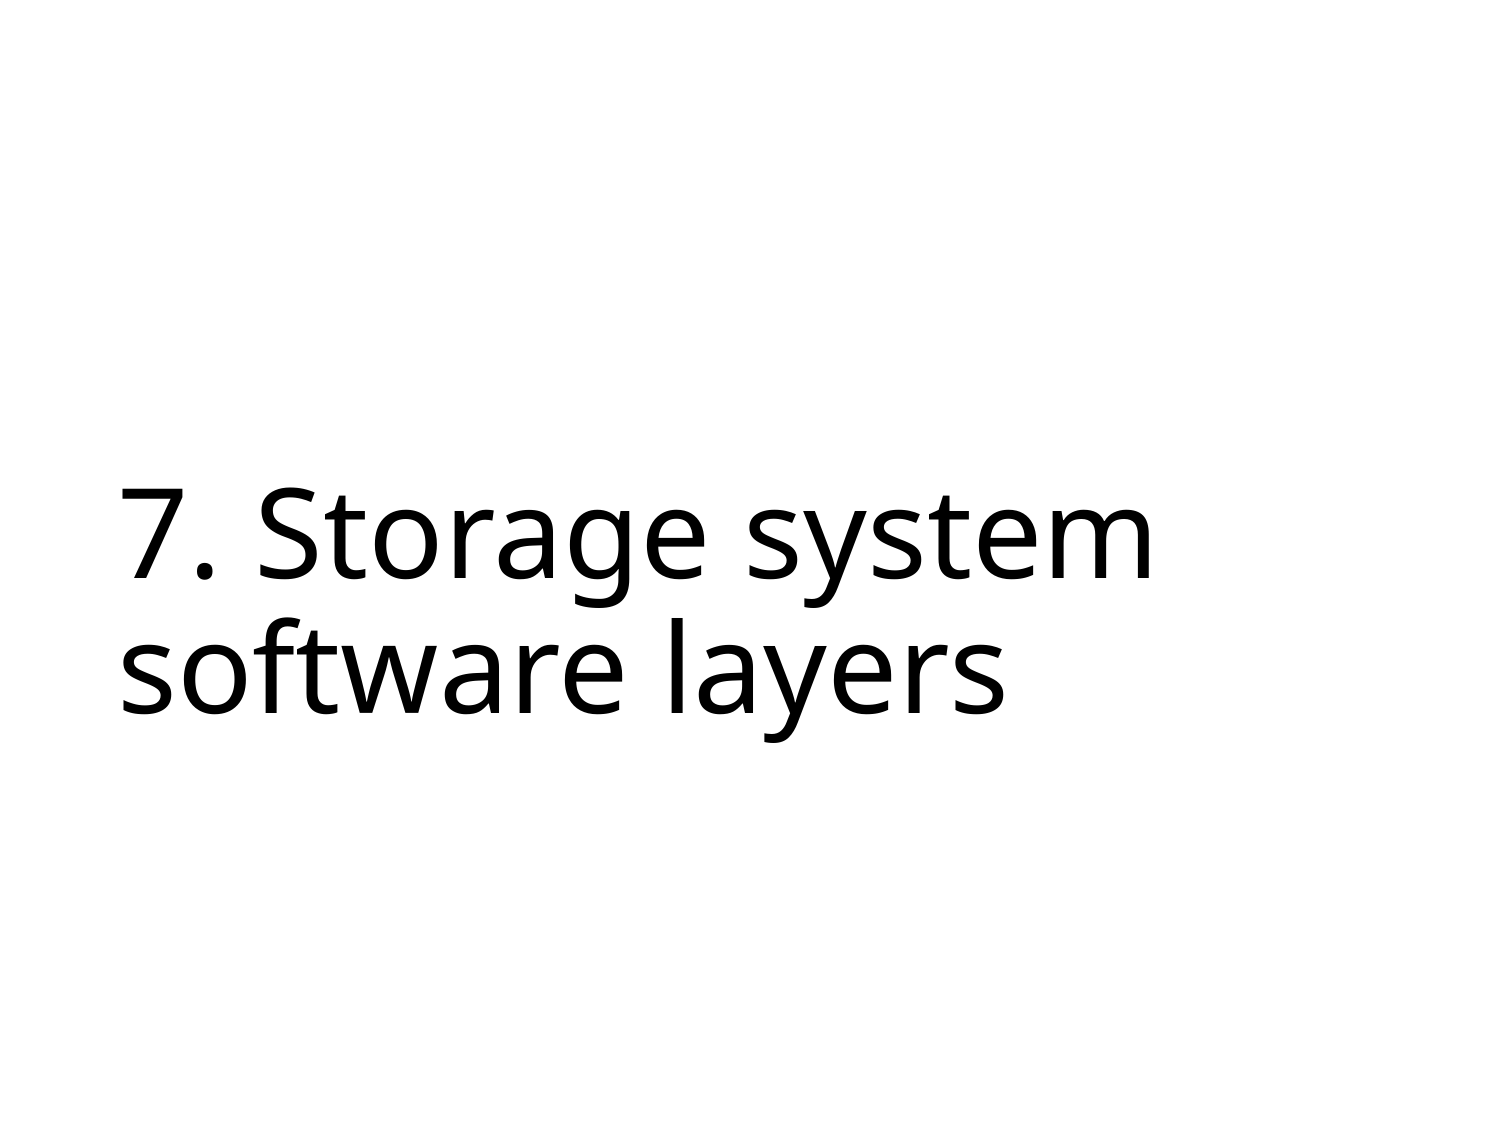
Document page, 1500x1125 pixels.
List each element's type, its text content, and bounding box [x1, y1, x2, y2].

title 7. Storage system software layers [102, 280, 1397, 749]
